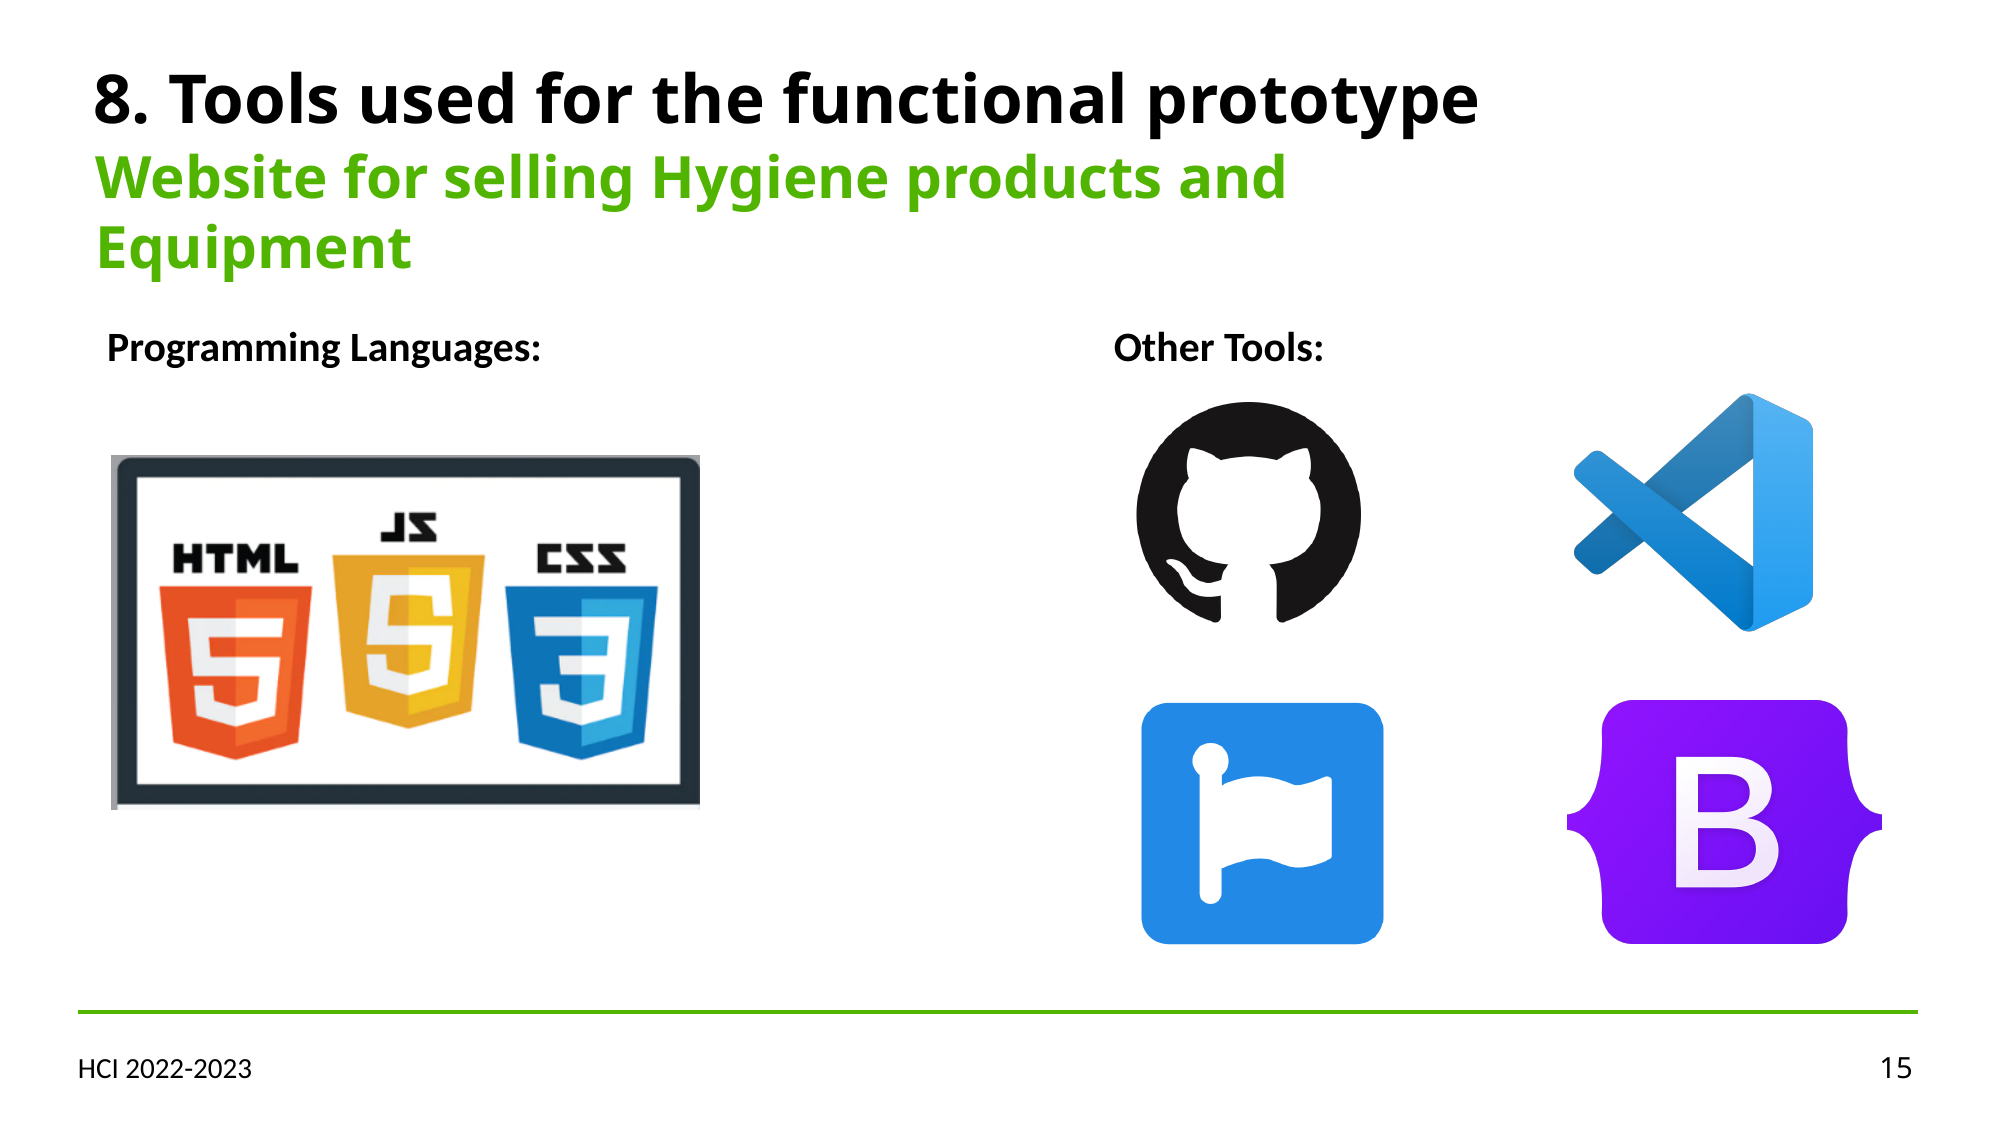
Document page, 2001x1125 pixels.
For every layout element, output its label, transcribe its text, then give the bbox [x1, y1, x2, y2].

picture [111, 455, 700, 810]
picture [1567, 700, 1882, 945]
picture [1574, 393, 1813, 632]
text_box Other Tools: [1098, 312, 1574, 378]
text_box 15 [1807, 1041, 1928, 1093]
picture [1130, 691, 1392, 954]
text_box Programming Languages: [92, 312, 568, 378]
text_box HCI 2022-2023 [63, 1041, 502, 1093]
picture [1098, 362, 1398, 661]
text_box 8. Tools used for the functional prototype [78, 54, 1922, 146]
text_box Website for selling Hygiene products and Equipment [95, 140, 1335, 350]
